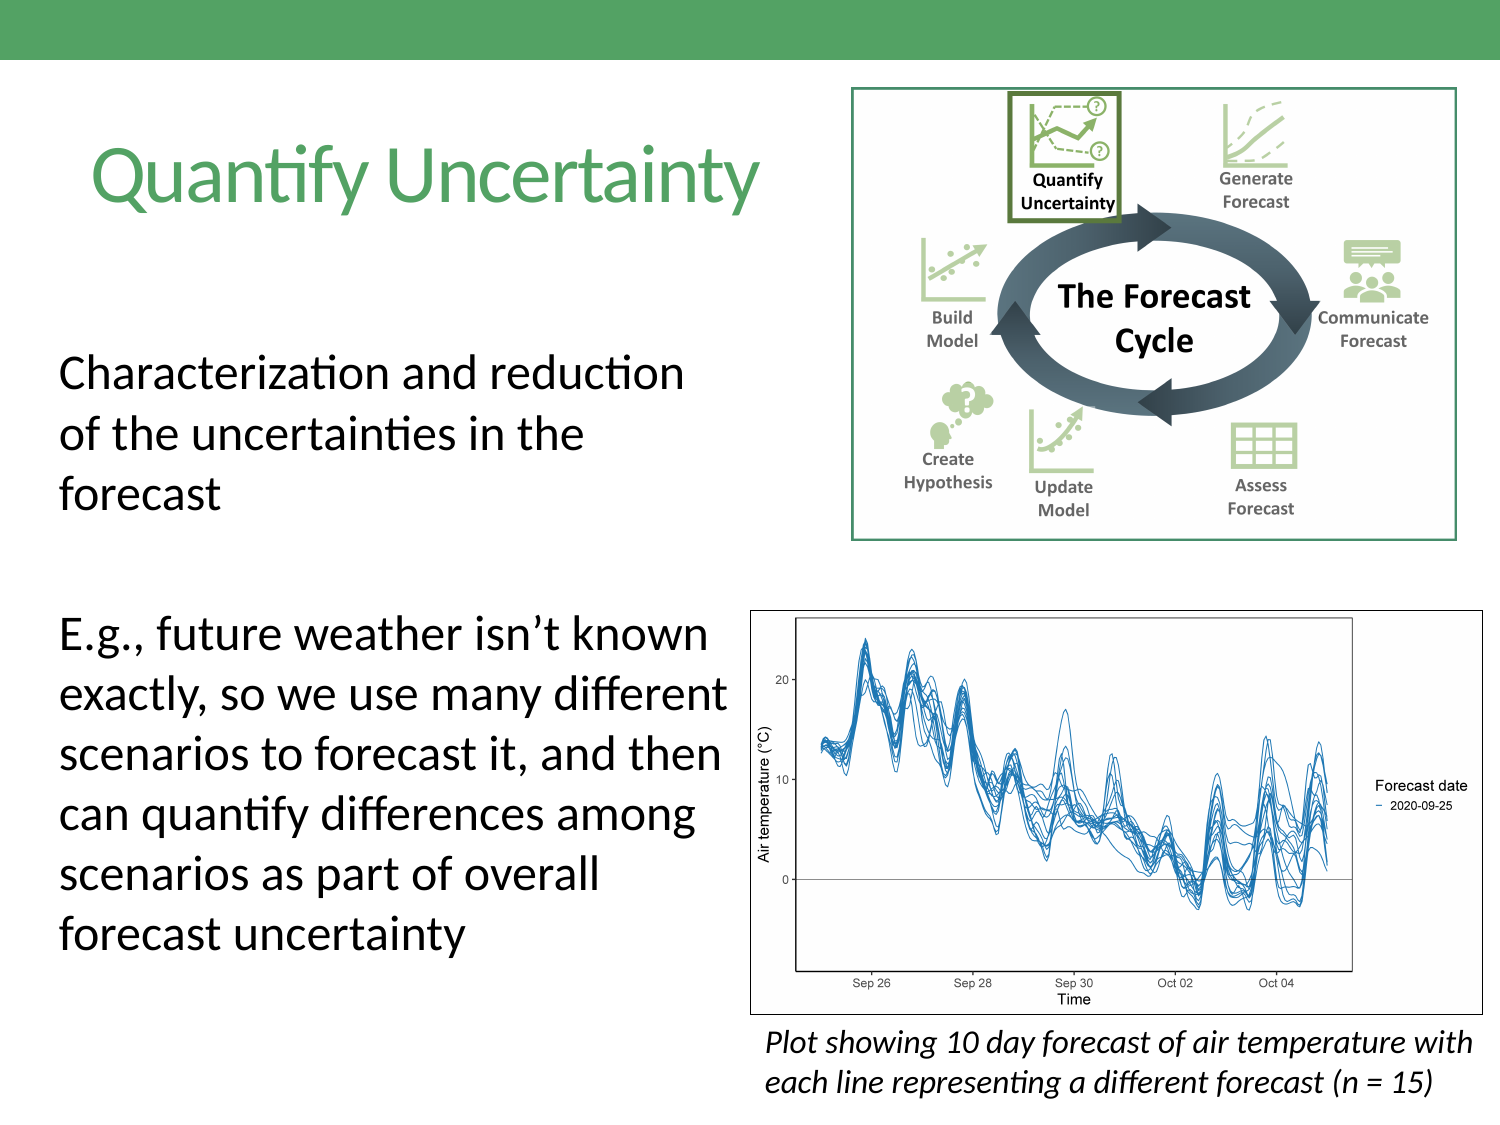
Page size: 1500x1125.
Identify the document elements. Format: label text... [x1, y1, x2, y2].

picture [749, 609, 1484, 1015]
picture [851, 87, 1457, 542]
title Quantify Uncertainty [75, 87, 850, 250]
text_box Characterization and reduction of the uncertainties in the forecast E.g., future weather isn’t known exactly, so we use many different scenarios to forecast it, and then can quantify differences among scenarios as part of overall forecast uncertainty [43, 262, 750, 1063]
text_box Plot showing 10 day forecast of air temperature with each line representing a different forecast (n = 15) [749, 1012, 1500, 1108]
